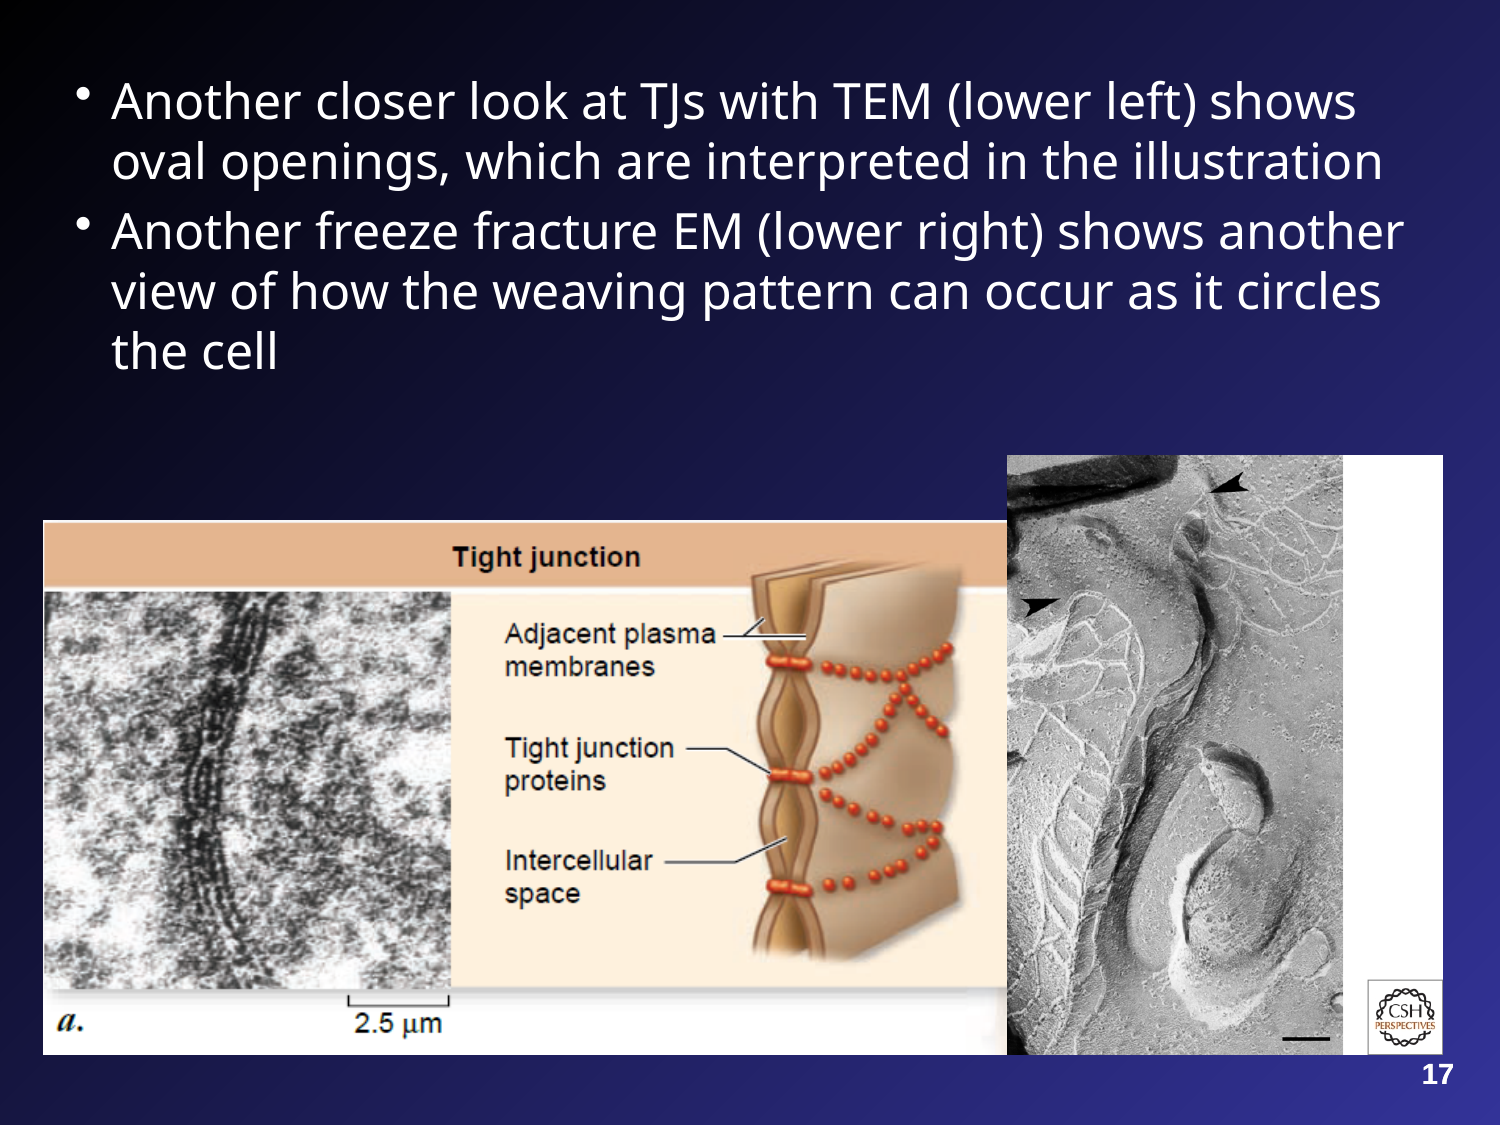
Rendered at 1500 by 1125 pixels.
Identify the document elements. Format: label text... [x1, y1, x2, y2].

picture [43, 455, 1443, 1056]
text_box 17 [1119, 1042, 1470, 1103]
list Another closer look at TJs with TEM (lower left) shows oval openings, which are interpreted in the illustration Another freeze fracture EM (lower right) shows another view of how the weaving pattern can occur as it circles the cell [59, 61, 1437, 518]
